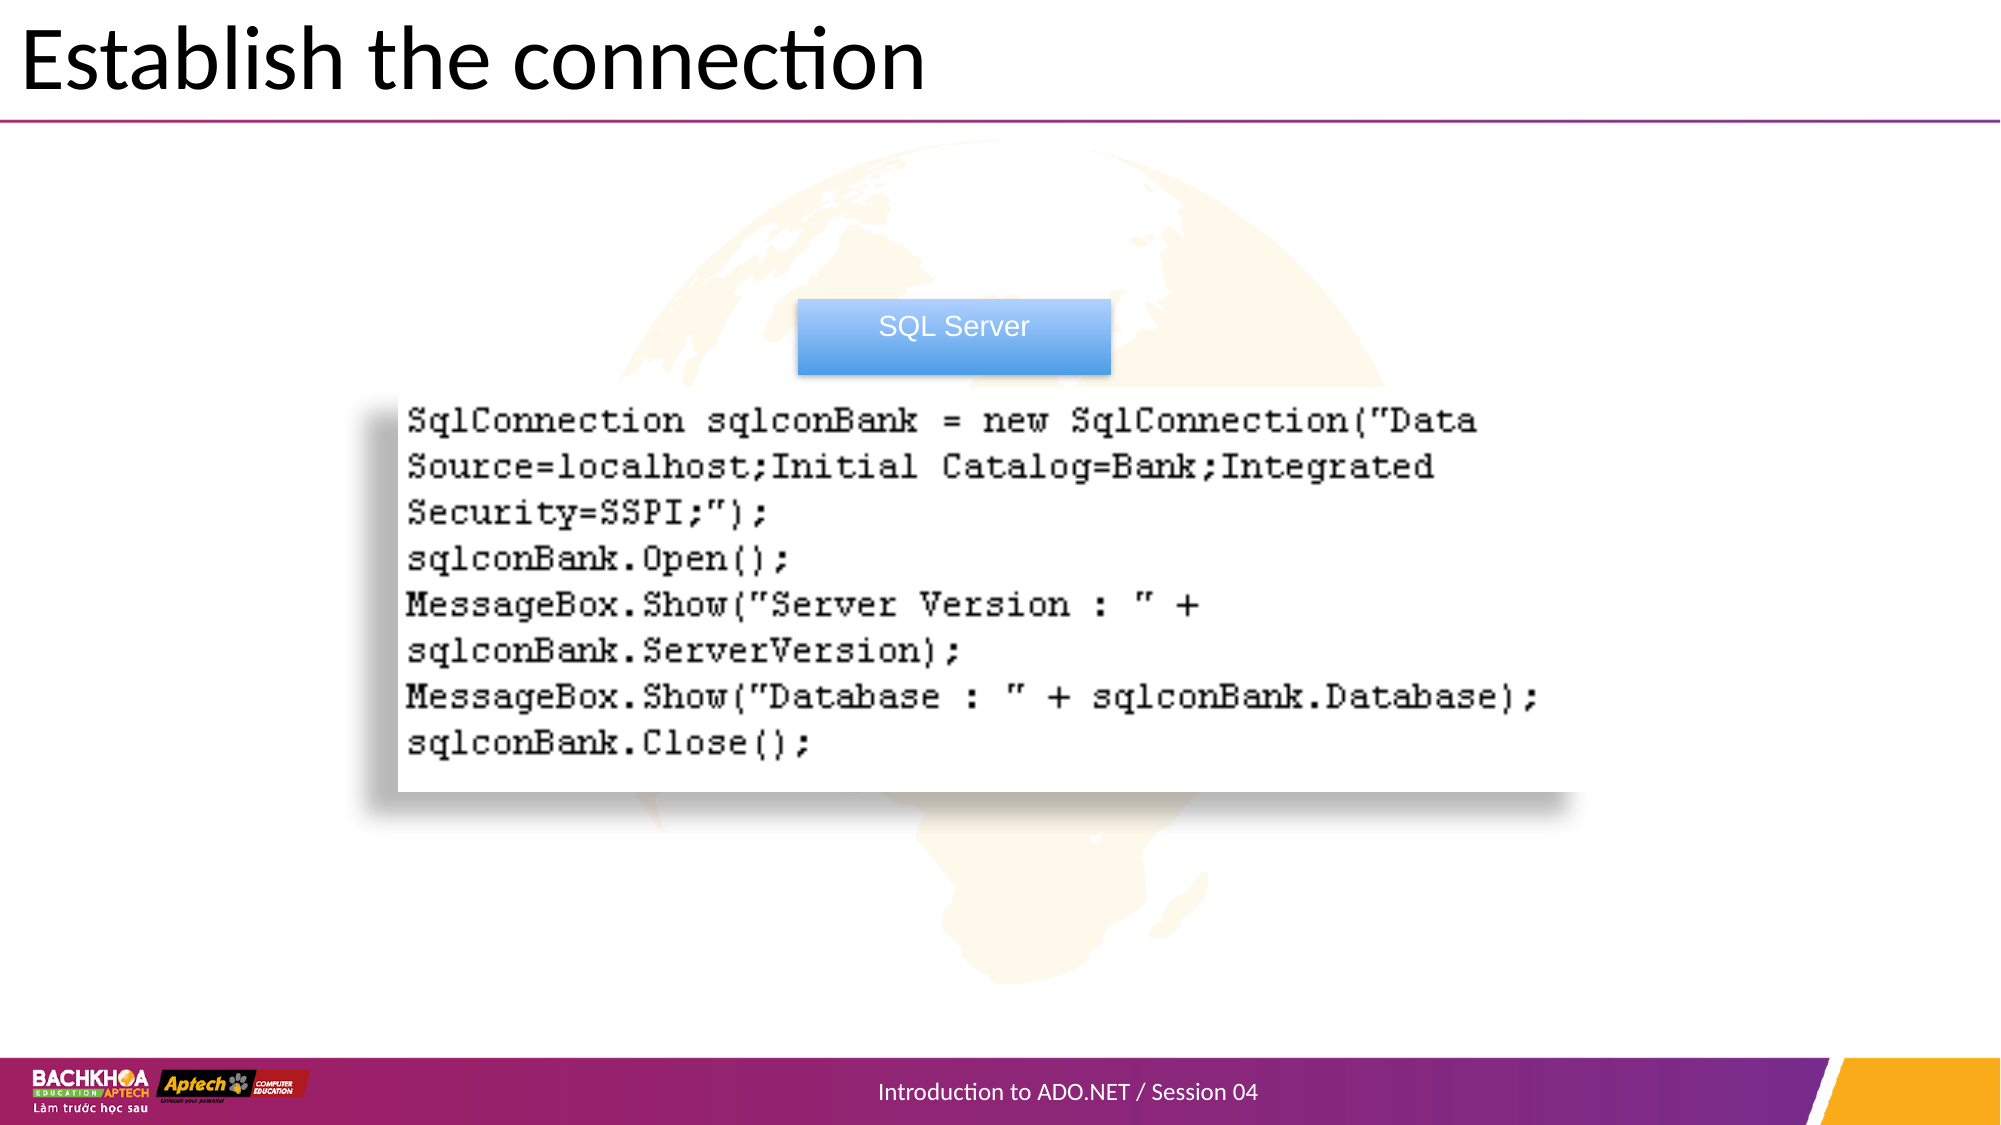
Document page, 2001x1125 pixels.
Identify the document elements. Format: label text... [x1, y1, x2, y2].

picture [0, 0, 2001, 1125]
footer Introduction to ADO.NET / Session 04 [324, 1060, 1813, 1120]
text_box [397, 299, 1601, 792]
title Establish the connection [5, 3, 1993, 116]
